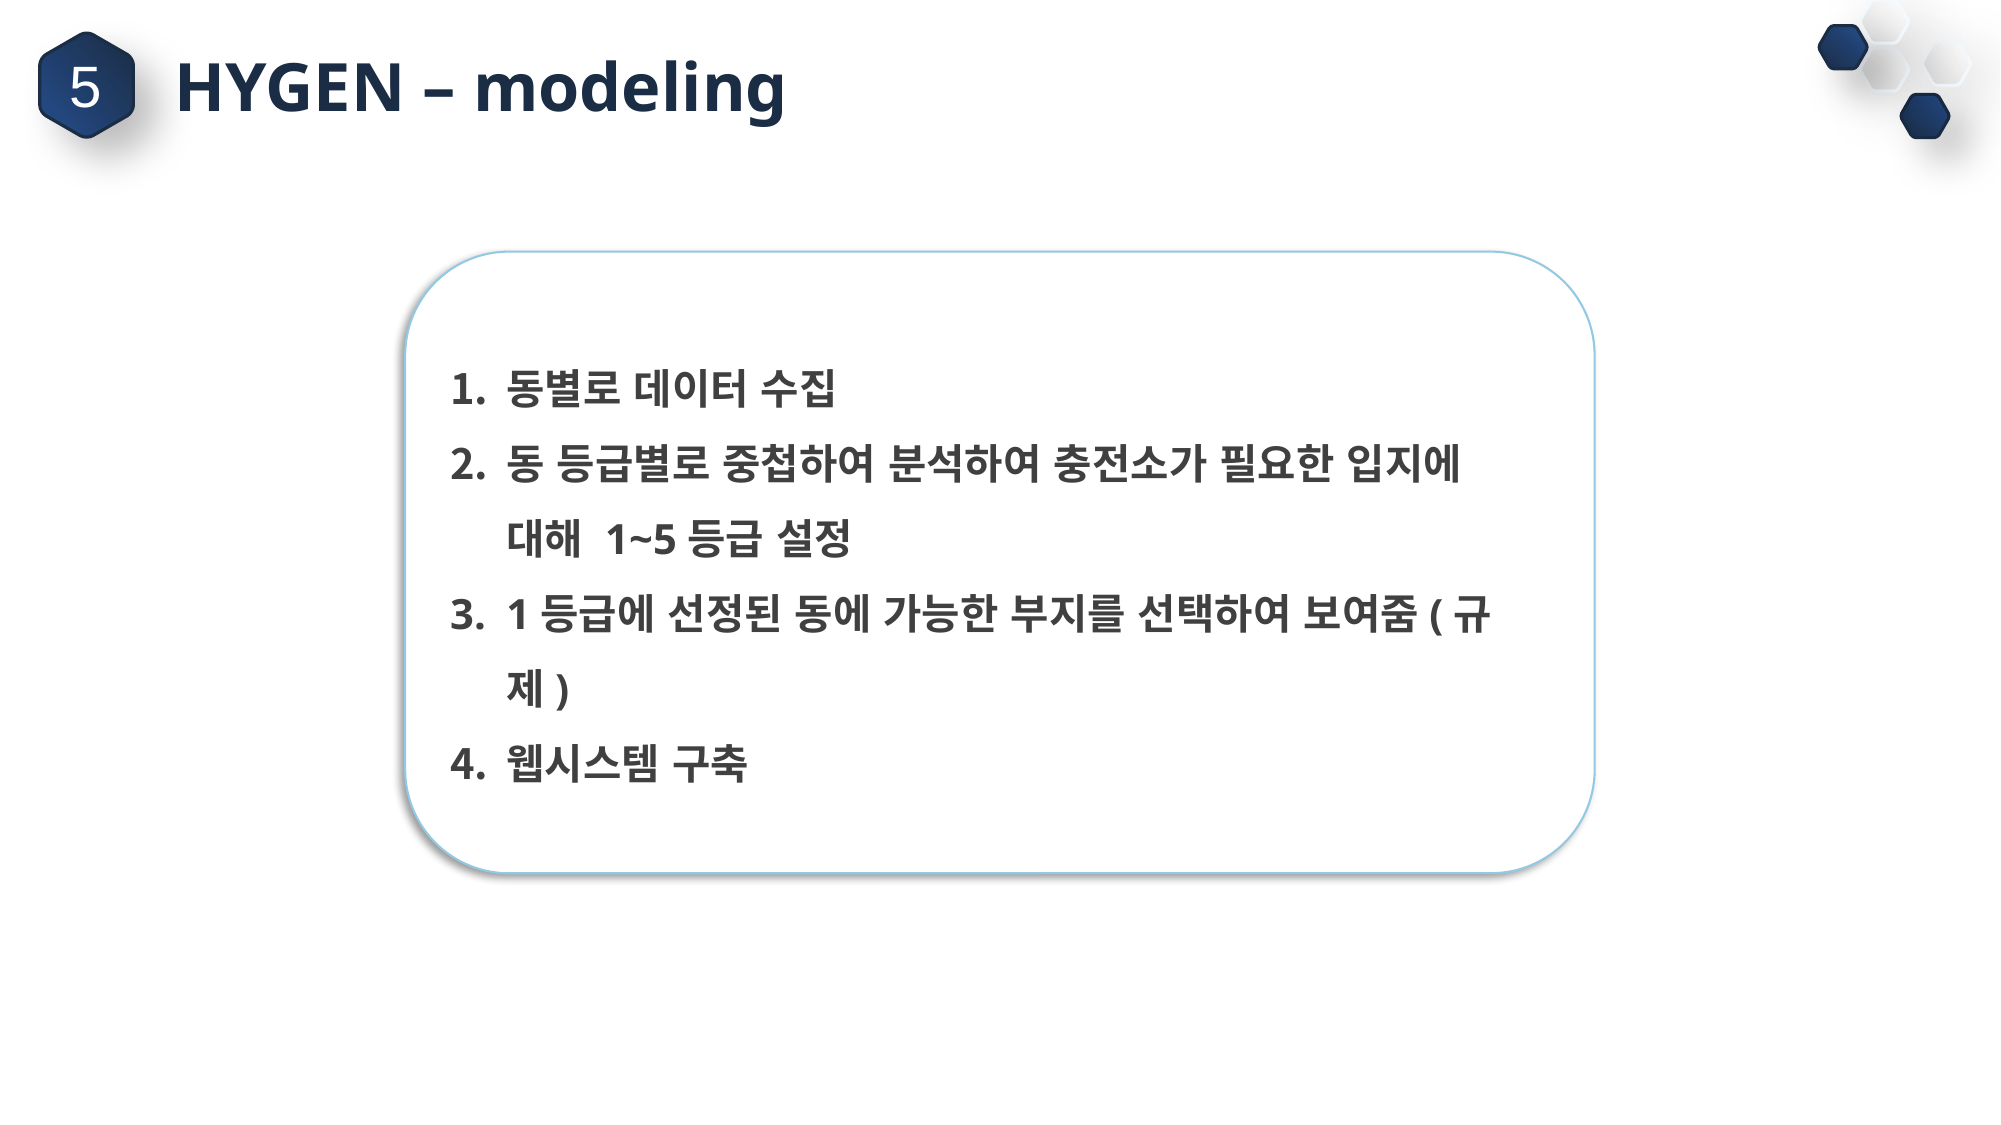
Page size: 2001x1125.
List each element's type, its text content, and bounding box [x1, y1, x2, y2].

text_box [65, 32, 108, 42]
text_box [118, 47, 135, 123]
text_box HYGEN – modeling [159, 37, 1812, 133]
text_box [63, 127, 110, 139]
text_box [38, 48, 55, 123]
text_box 동별로 데이터 수집 동 등급별로 중첩하여 분석하여 충전소가 필요한 입지에 대해 1~5등급 설정 1등급에 선정된 동에 가능한 부지를 선택하여 보여줌(규제) 웹시스템 구축 [404, 250, 1596, 875]
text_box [1818, 0, 1971, 138]
text_box 5 [55, 42, 118, 127]
